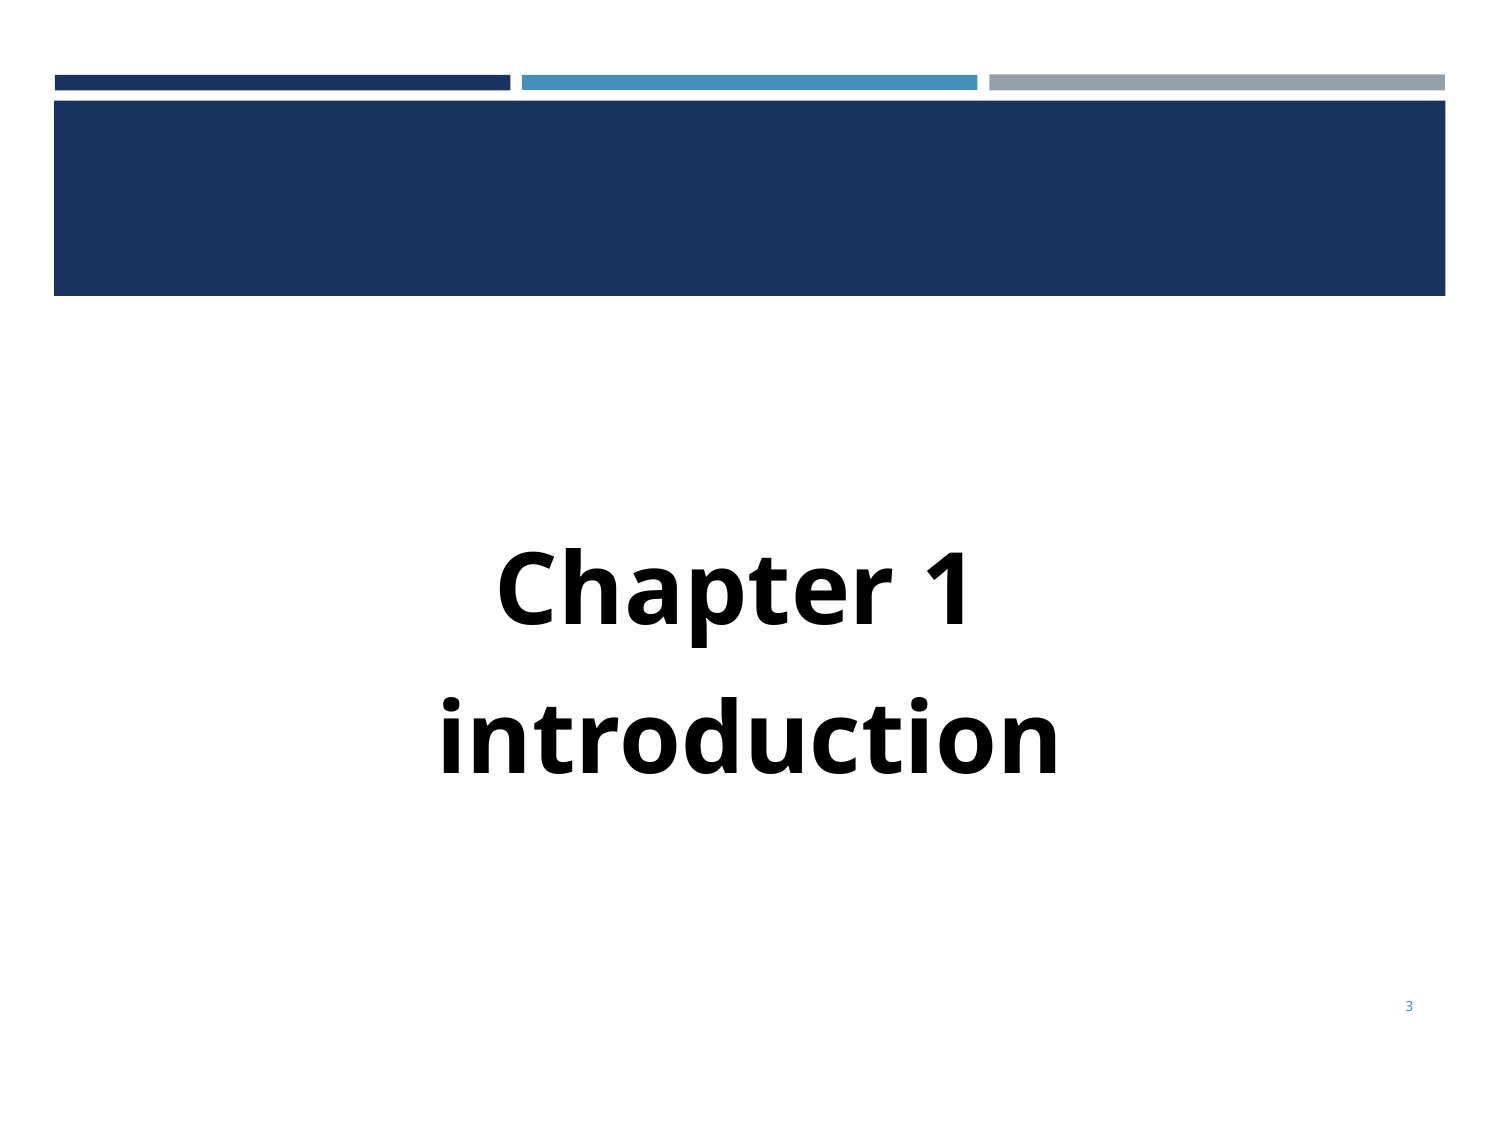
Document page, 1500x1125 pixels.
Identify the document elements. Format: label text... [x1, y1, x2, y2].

list Chapter 1 introduction [71, 357, 1429, 962]
slide_number 3 [1298, 977, 1429, 1037]
